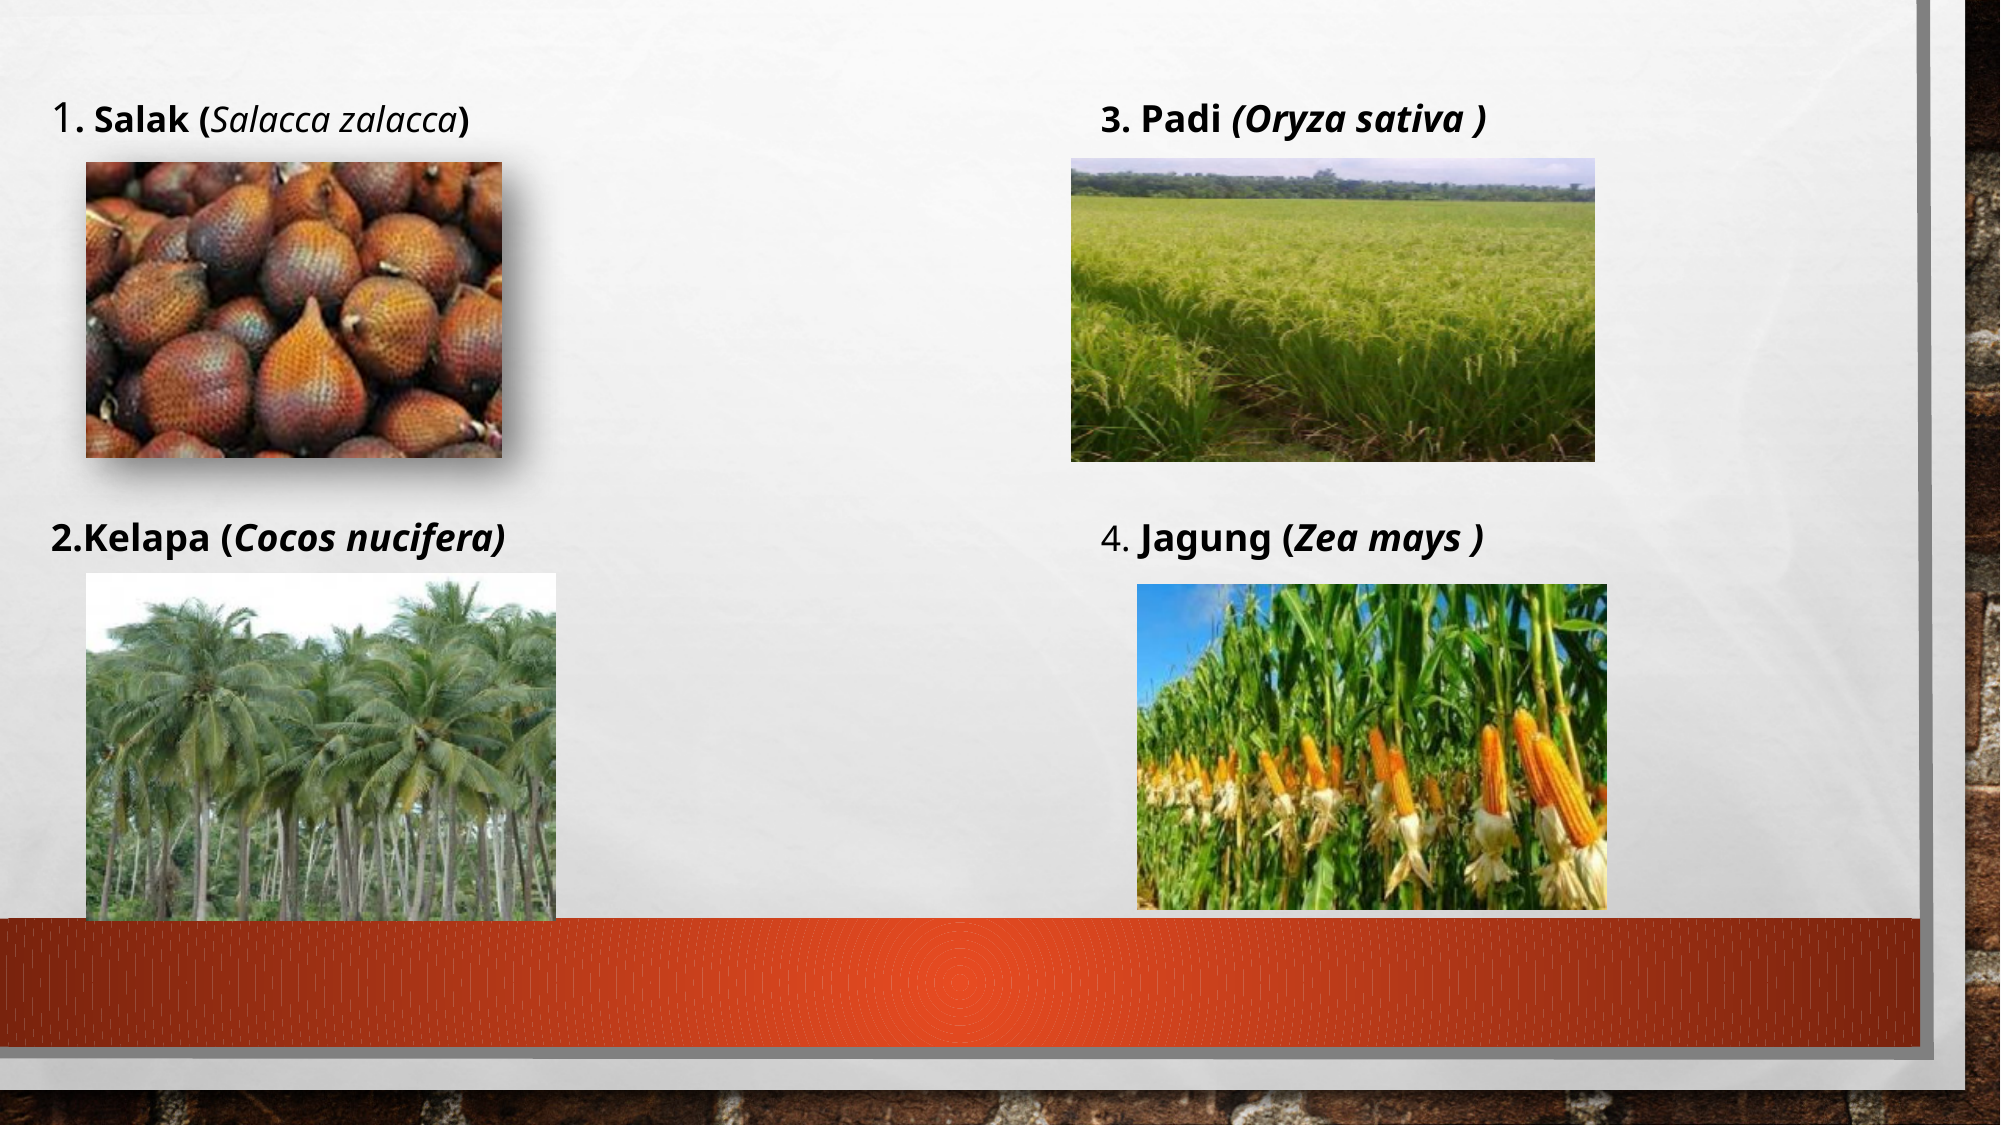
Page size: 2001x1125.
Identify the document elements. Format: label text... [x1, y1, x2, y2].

picture [1137, 584, 1607, 911]
picture [1071, 157, 1595, 463]
picture [86, 572, 556, 922]
picture [0, 0, 2000, 1125]
picture [86, 162, 503, 458]
list 1. Salak (Salacca zalacca) 3. Padi (Oryza sativa ) 2.Kelapa (Cocos nucifera) 4. Jagung (Zea mays ) [35, 19, 1908, 1050]
